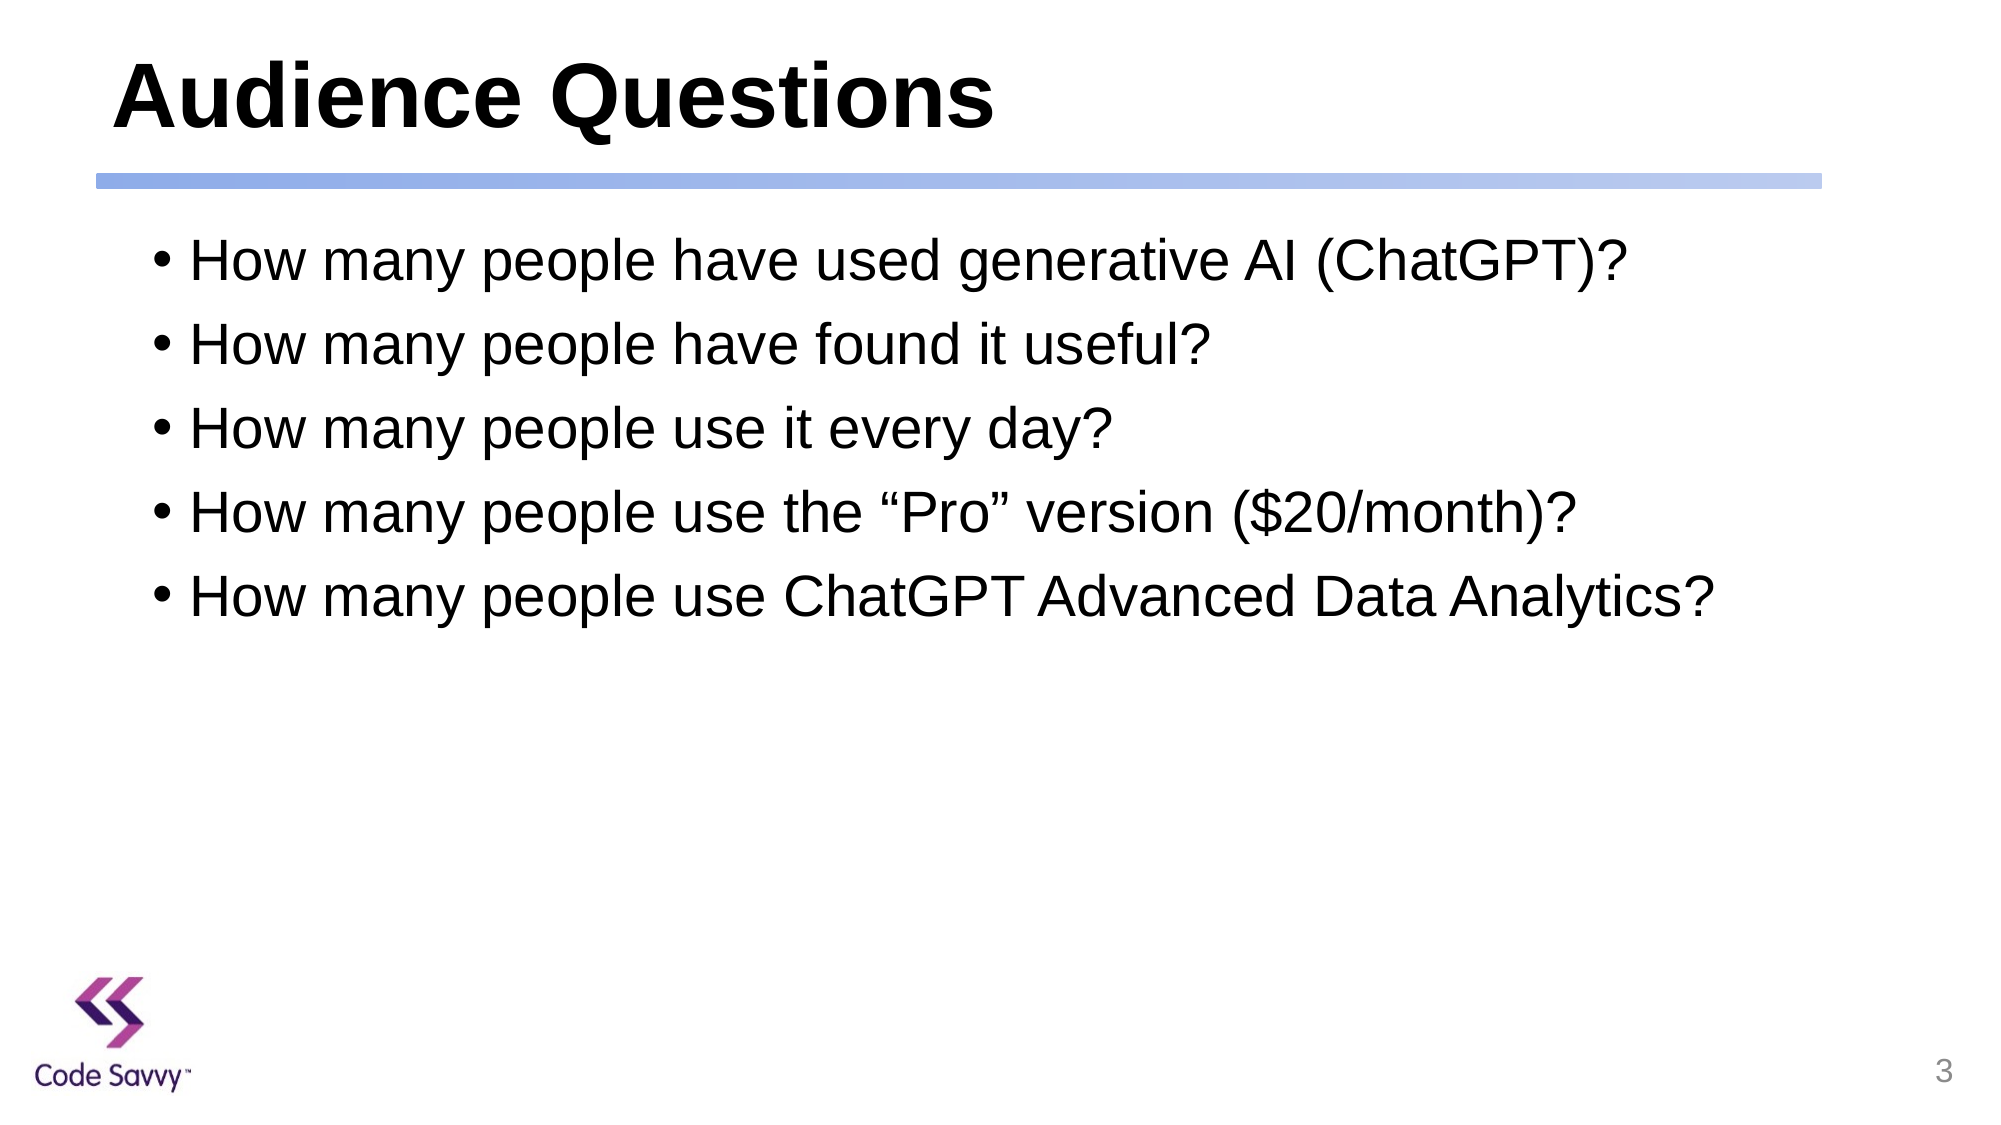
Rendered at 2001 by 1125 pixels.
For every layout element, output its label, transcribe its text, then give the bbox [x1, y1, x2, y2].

list How many people have used generative AI (ChatGPT)? How many people have found it useful? How many people use it every day? How many people use the “Pro” version ($20/month)? How many people use ChatGPT Advanced Data Analytics? [137, 222, 1863, 937]
picture [31, 971, 196, 1096]
title Audience Questions [96, 26, 1822, 169]
slide_number 3 [1518, 1039, 1969, 1099]
